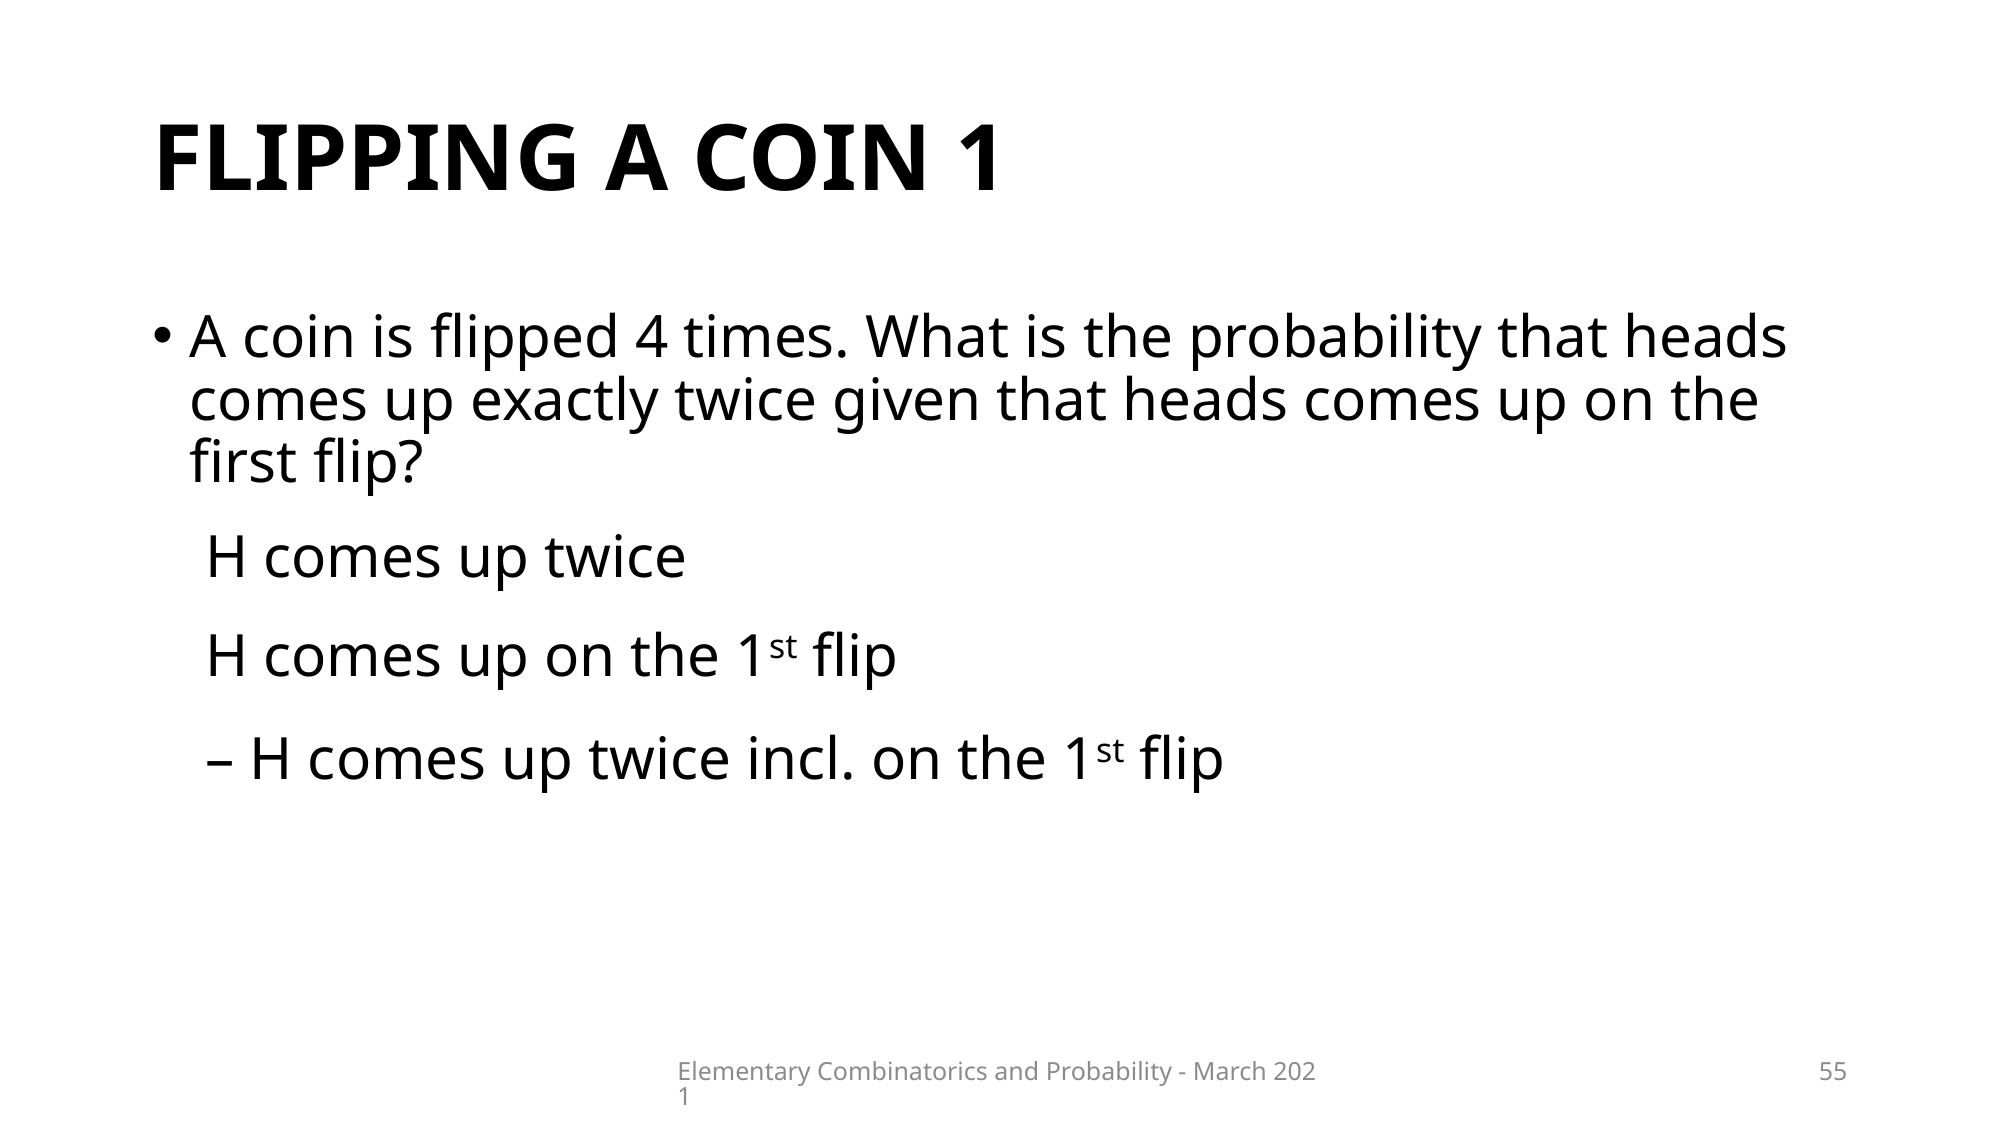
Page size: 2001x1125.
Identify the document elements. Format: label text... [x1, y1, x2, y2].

footer Elementary Combinatorics and Probability - March 2021 [662, 1042, 1338, 1103]
slide_number 55 [1412, 1042, 1863, 1103]
title Flipping a coin 1 [137, 52, 1863, 270]
